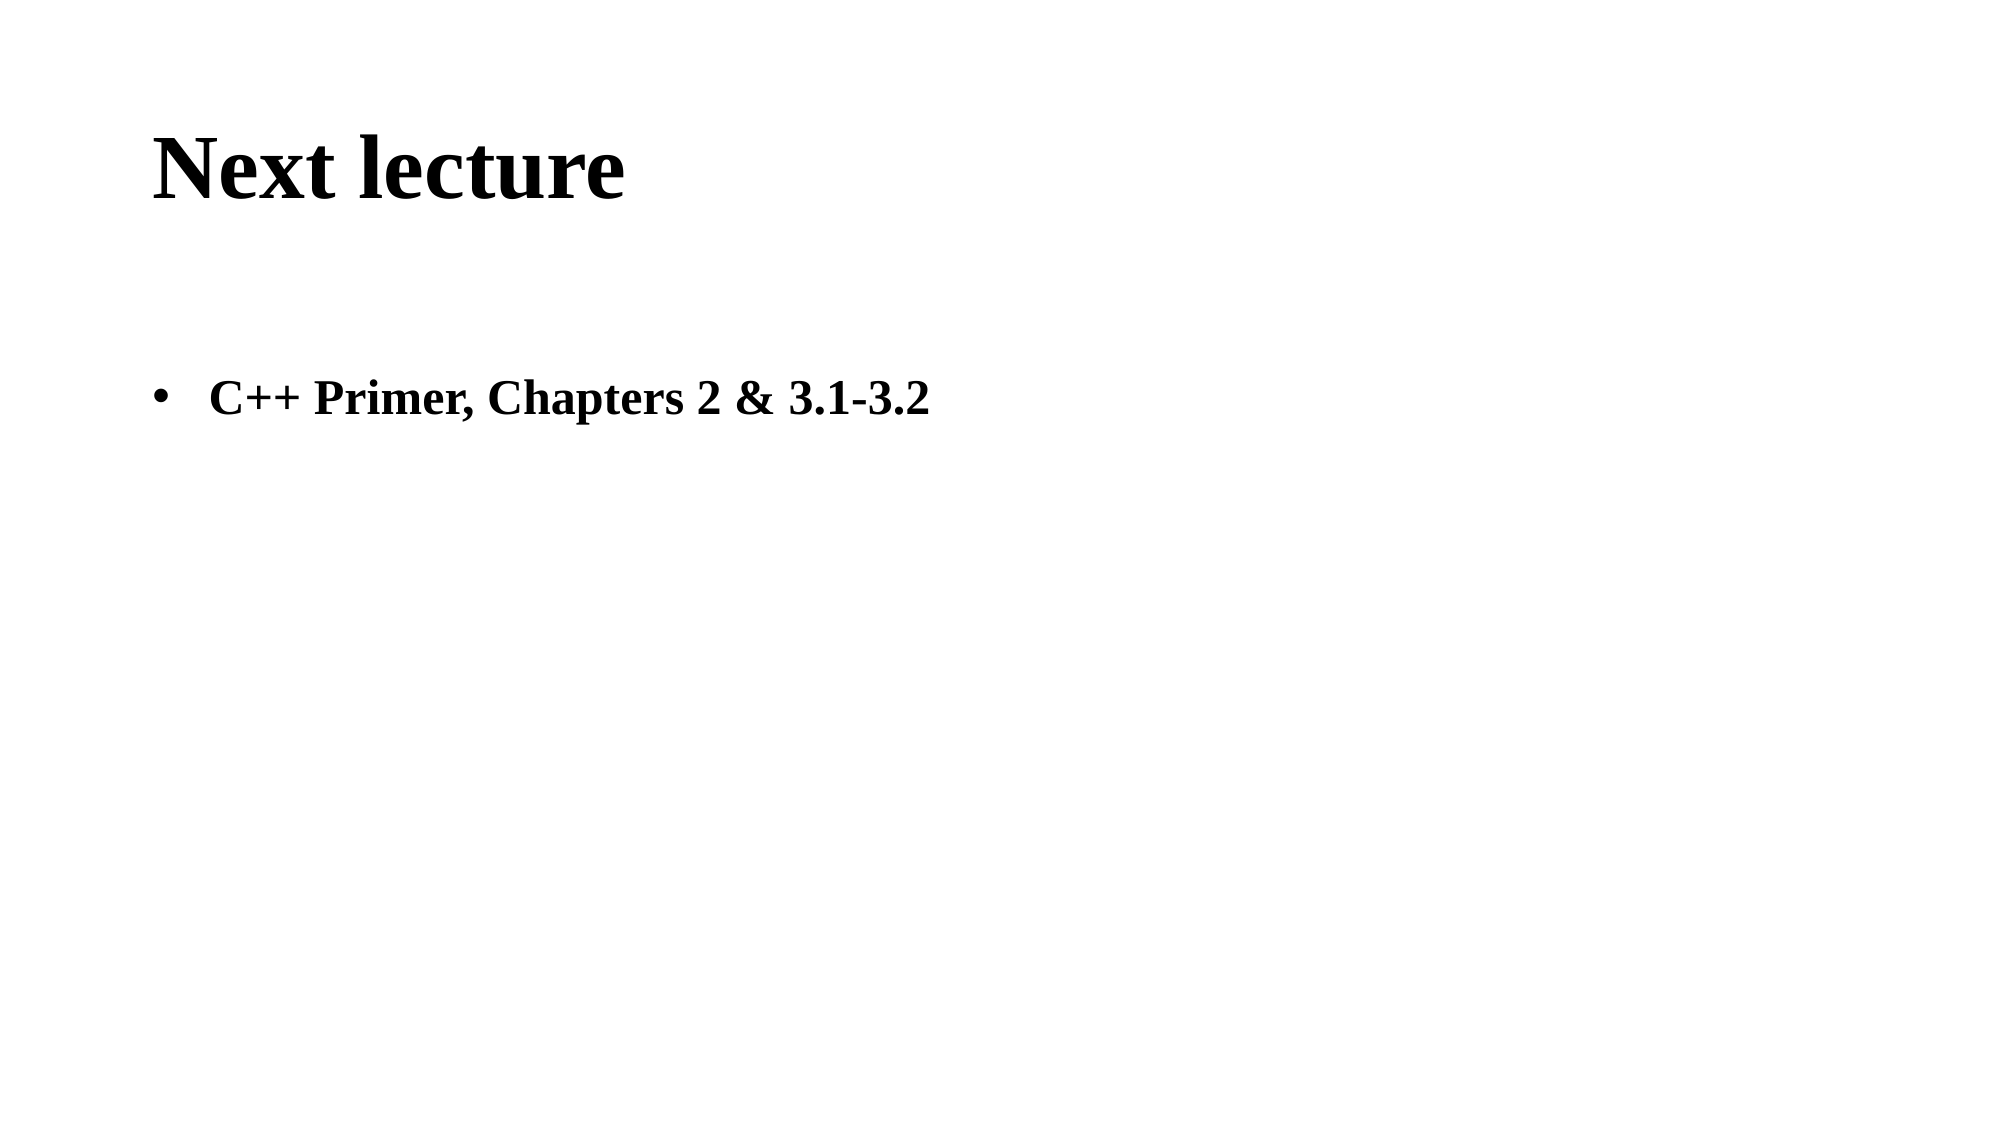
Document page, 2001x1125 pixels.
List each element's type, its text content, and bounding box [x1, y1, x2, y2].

title Next lecture [137, 59, 1863, 278]
text_box C++ Primer, Chapters 2 & 3.1-3.2 [137, 327, 1882, 433]
